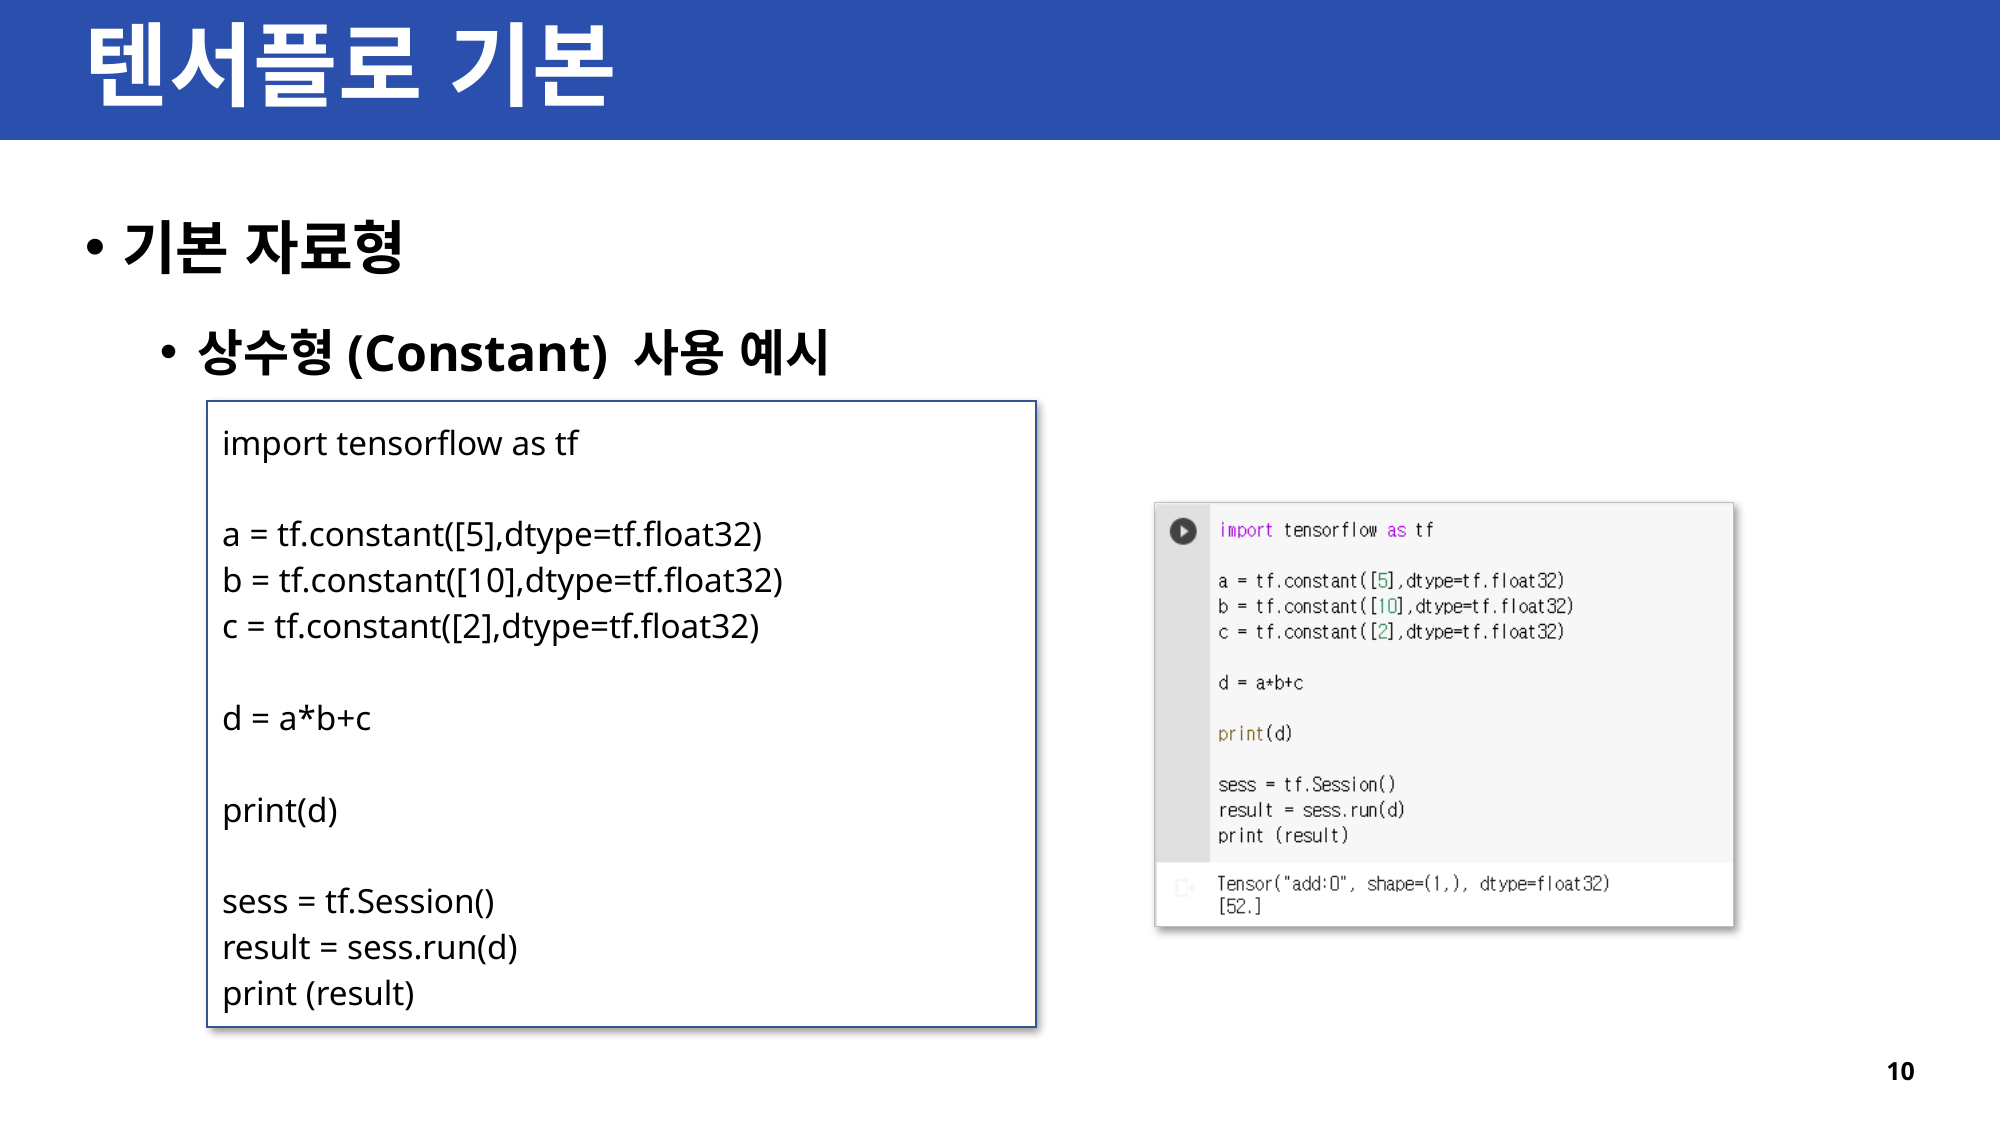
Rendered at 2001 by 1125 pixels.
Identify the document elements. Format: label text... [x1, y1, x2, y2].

text_box import tensorflow as tf a = tf.constant([5],dtype=tf.float32) b = tf.constant([10],dtype=tf.float32) c = tf.constant([2],dtype=tf.float32) d = a*b+c print(d) sess = tf.Session() result = sess.run(d) print (result) [206, 400, 1037, 1028]
picture [1154, 502, 1734, 927]
list 기본 자료형 상수형(Constant) 사용 예시 [69, 168, 1930, 1019]
slide_number 10 [1412, 1042, 1930, 1103]
title 텐서플로 기본 [69, 7, 1823, 133]
